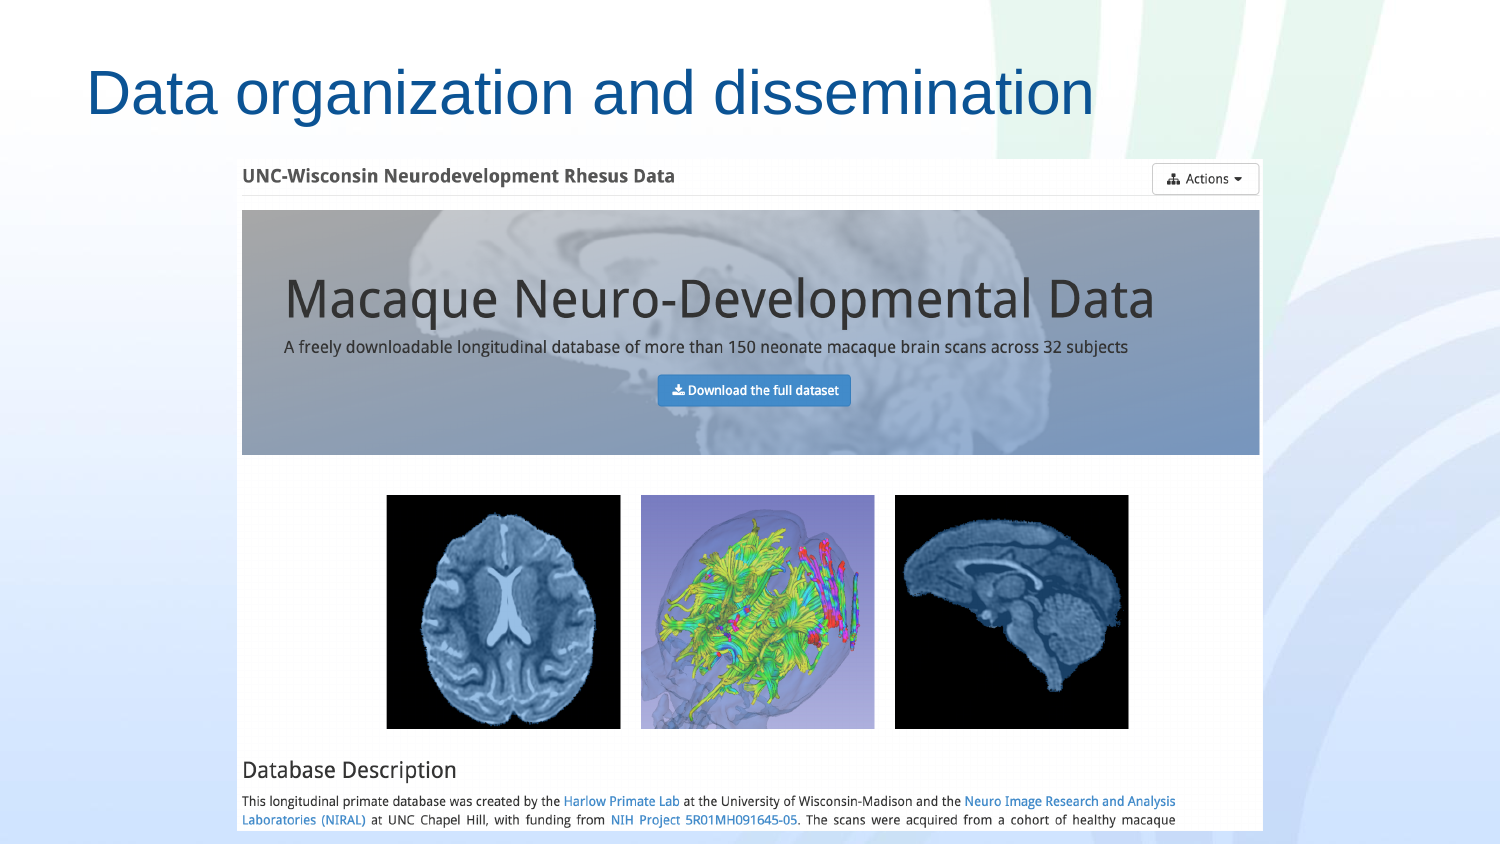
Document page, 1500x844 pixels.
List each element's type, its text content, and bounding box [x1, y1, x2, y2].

picture [0, 0, 1500, 844]
title Data organization and dissemination [75, 18, 1425, 160]
